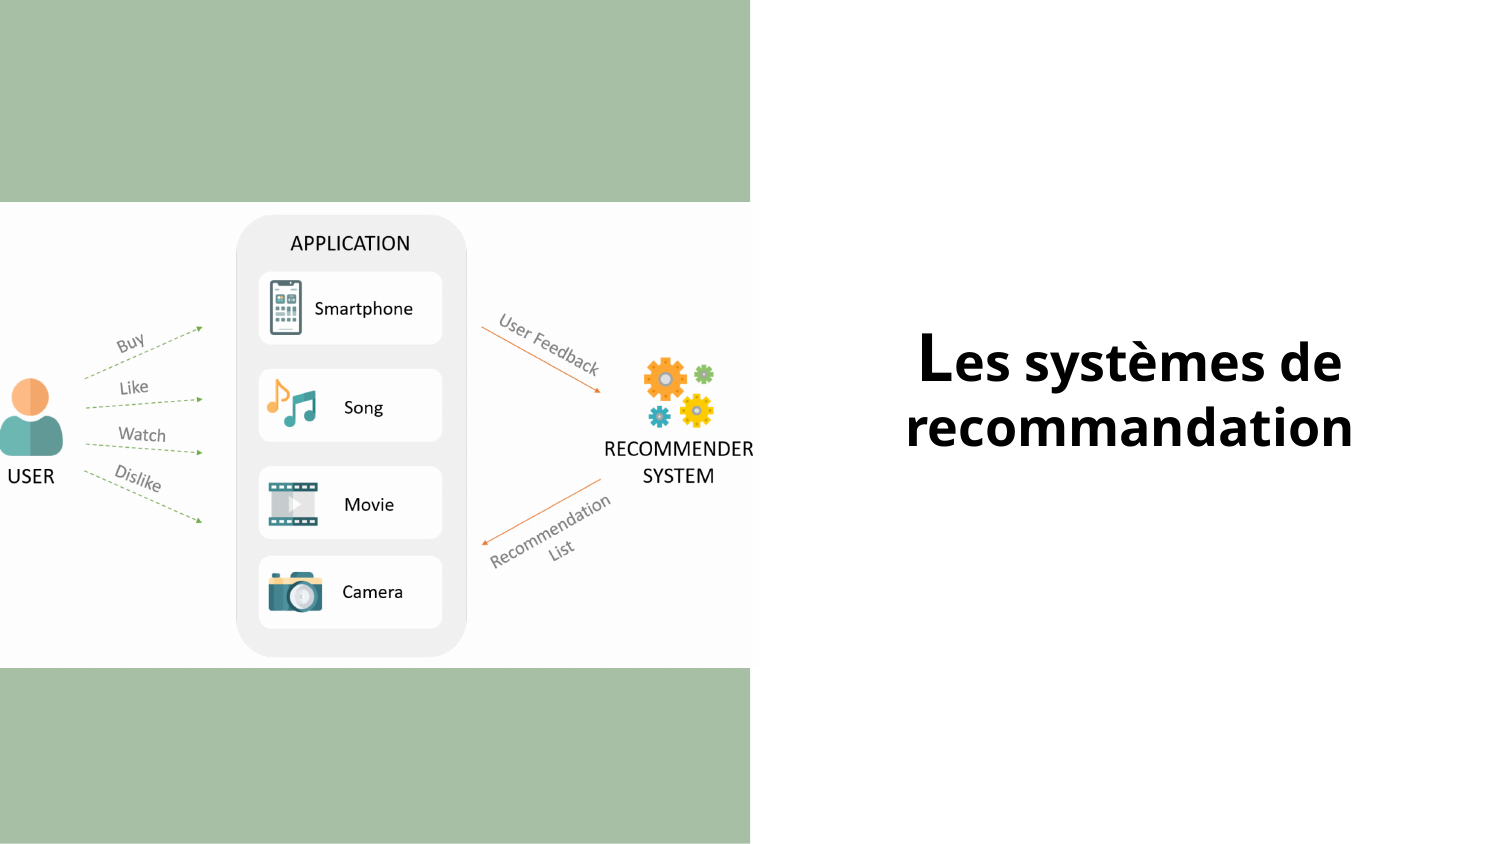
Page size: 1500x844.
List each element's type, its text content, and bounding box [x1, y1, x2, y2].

picture [0, 202, 761, 669]
title Les systèmes de recommandation [765, 299, 1500, 472]
